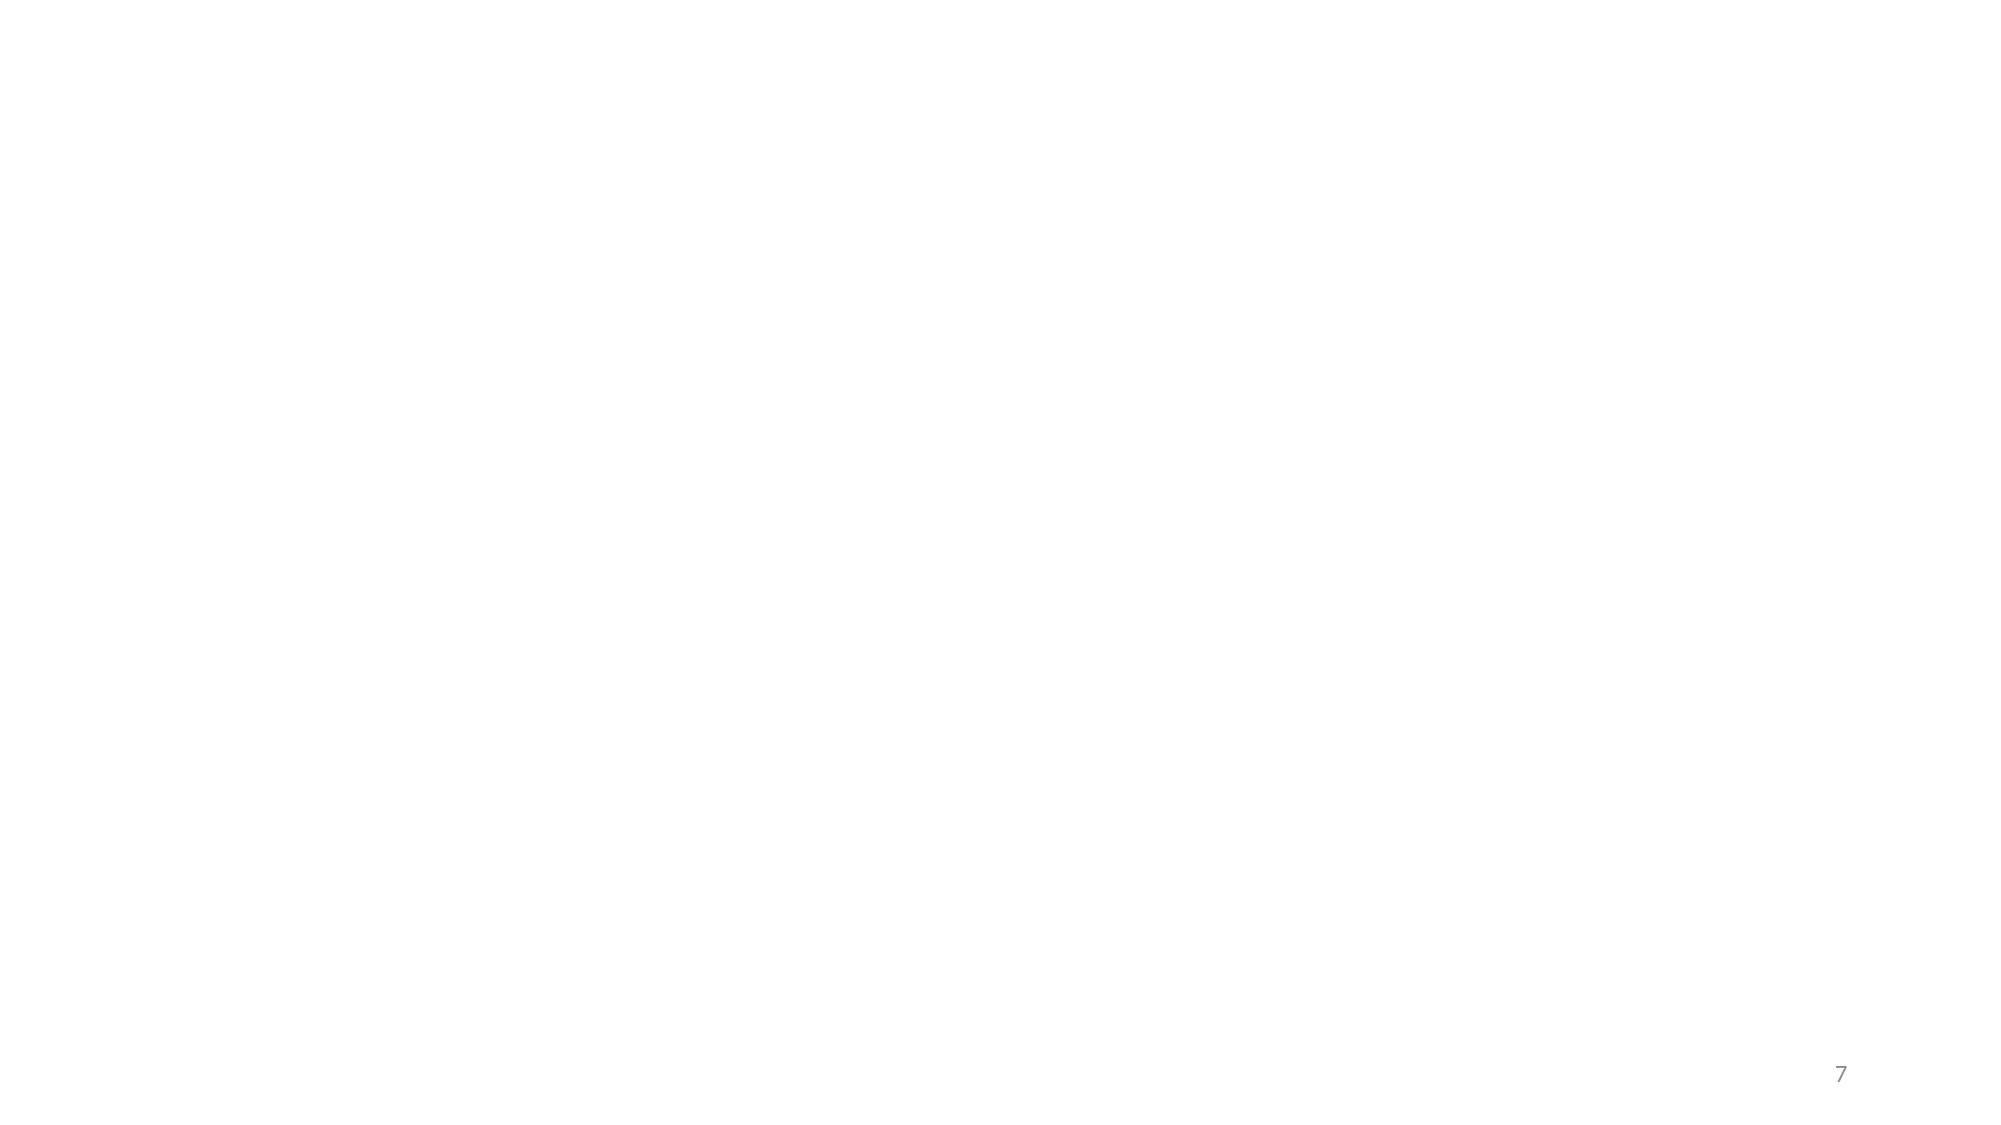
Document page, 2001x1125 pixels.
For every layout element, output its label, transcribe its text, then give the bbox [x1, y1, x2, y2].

slide_number 7 [1412, 1042, 1863, 1103]
